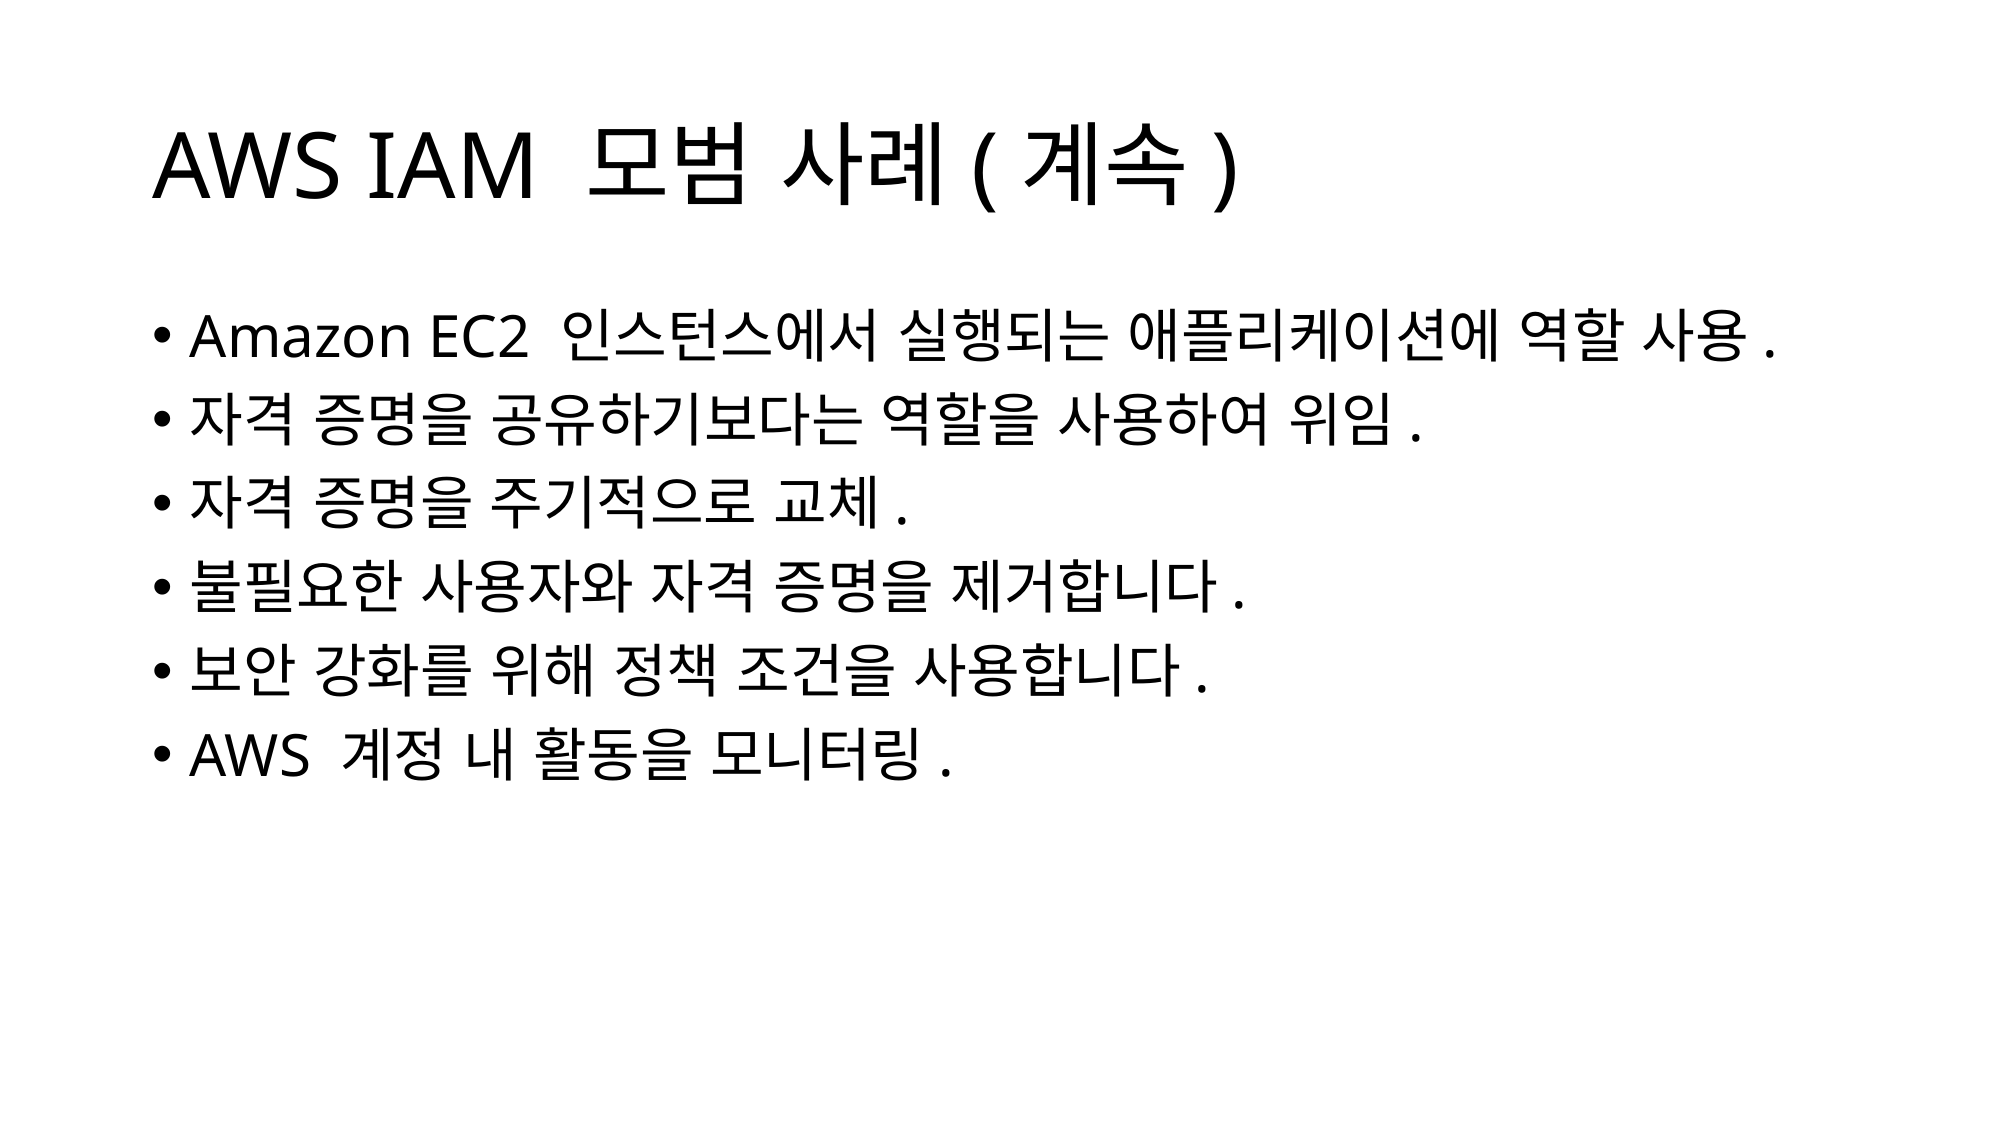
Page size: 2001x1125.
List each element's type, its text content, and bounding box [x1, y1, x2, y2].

list Amazon EC2 인스턴스에서 실행되는 애플리케이션에 역할 사용. 자격 증명을 공유하기보다는 역할을 사용하여 위임. 자격 증명을 주기적으로 교체. 불필요한 사용자와 자격 증명을 제거합니다. 보안 강화를 위해 정책 조건을 사용합니다. AWS 계정 내 활동을 모니터링. [137, 299, 1863, 1014]
title AWS IAM 모범 사례(계속) [137, 59, 1863, 278]
